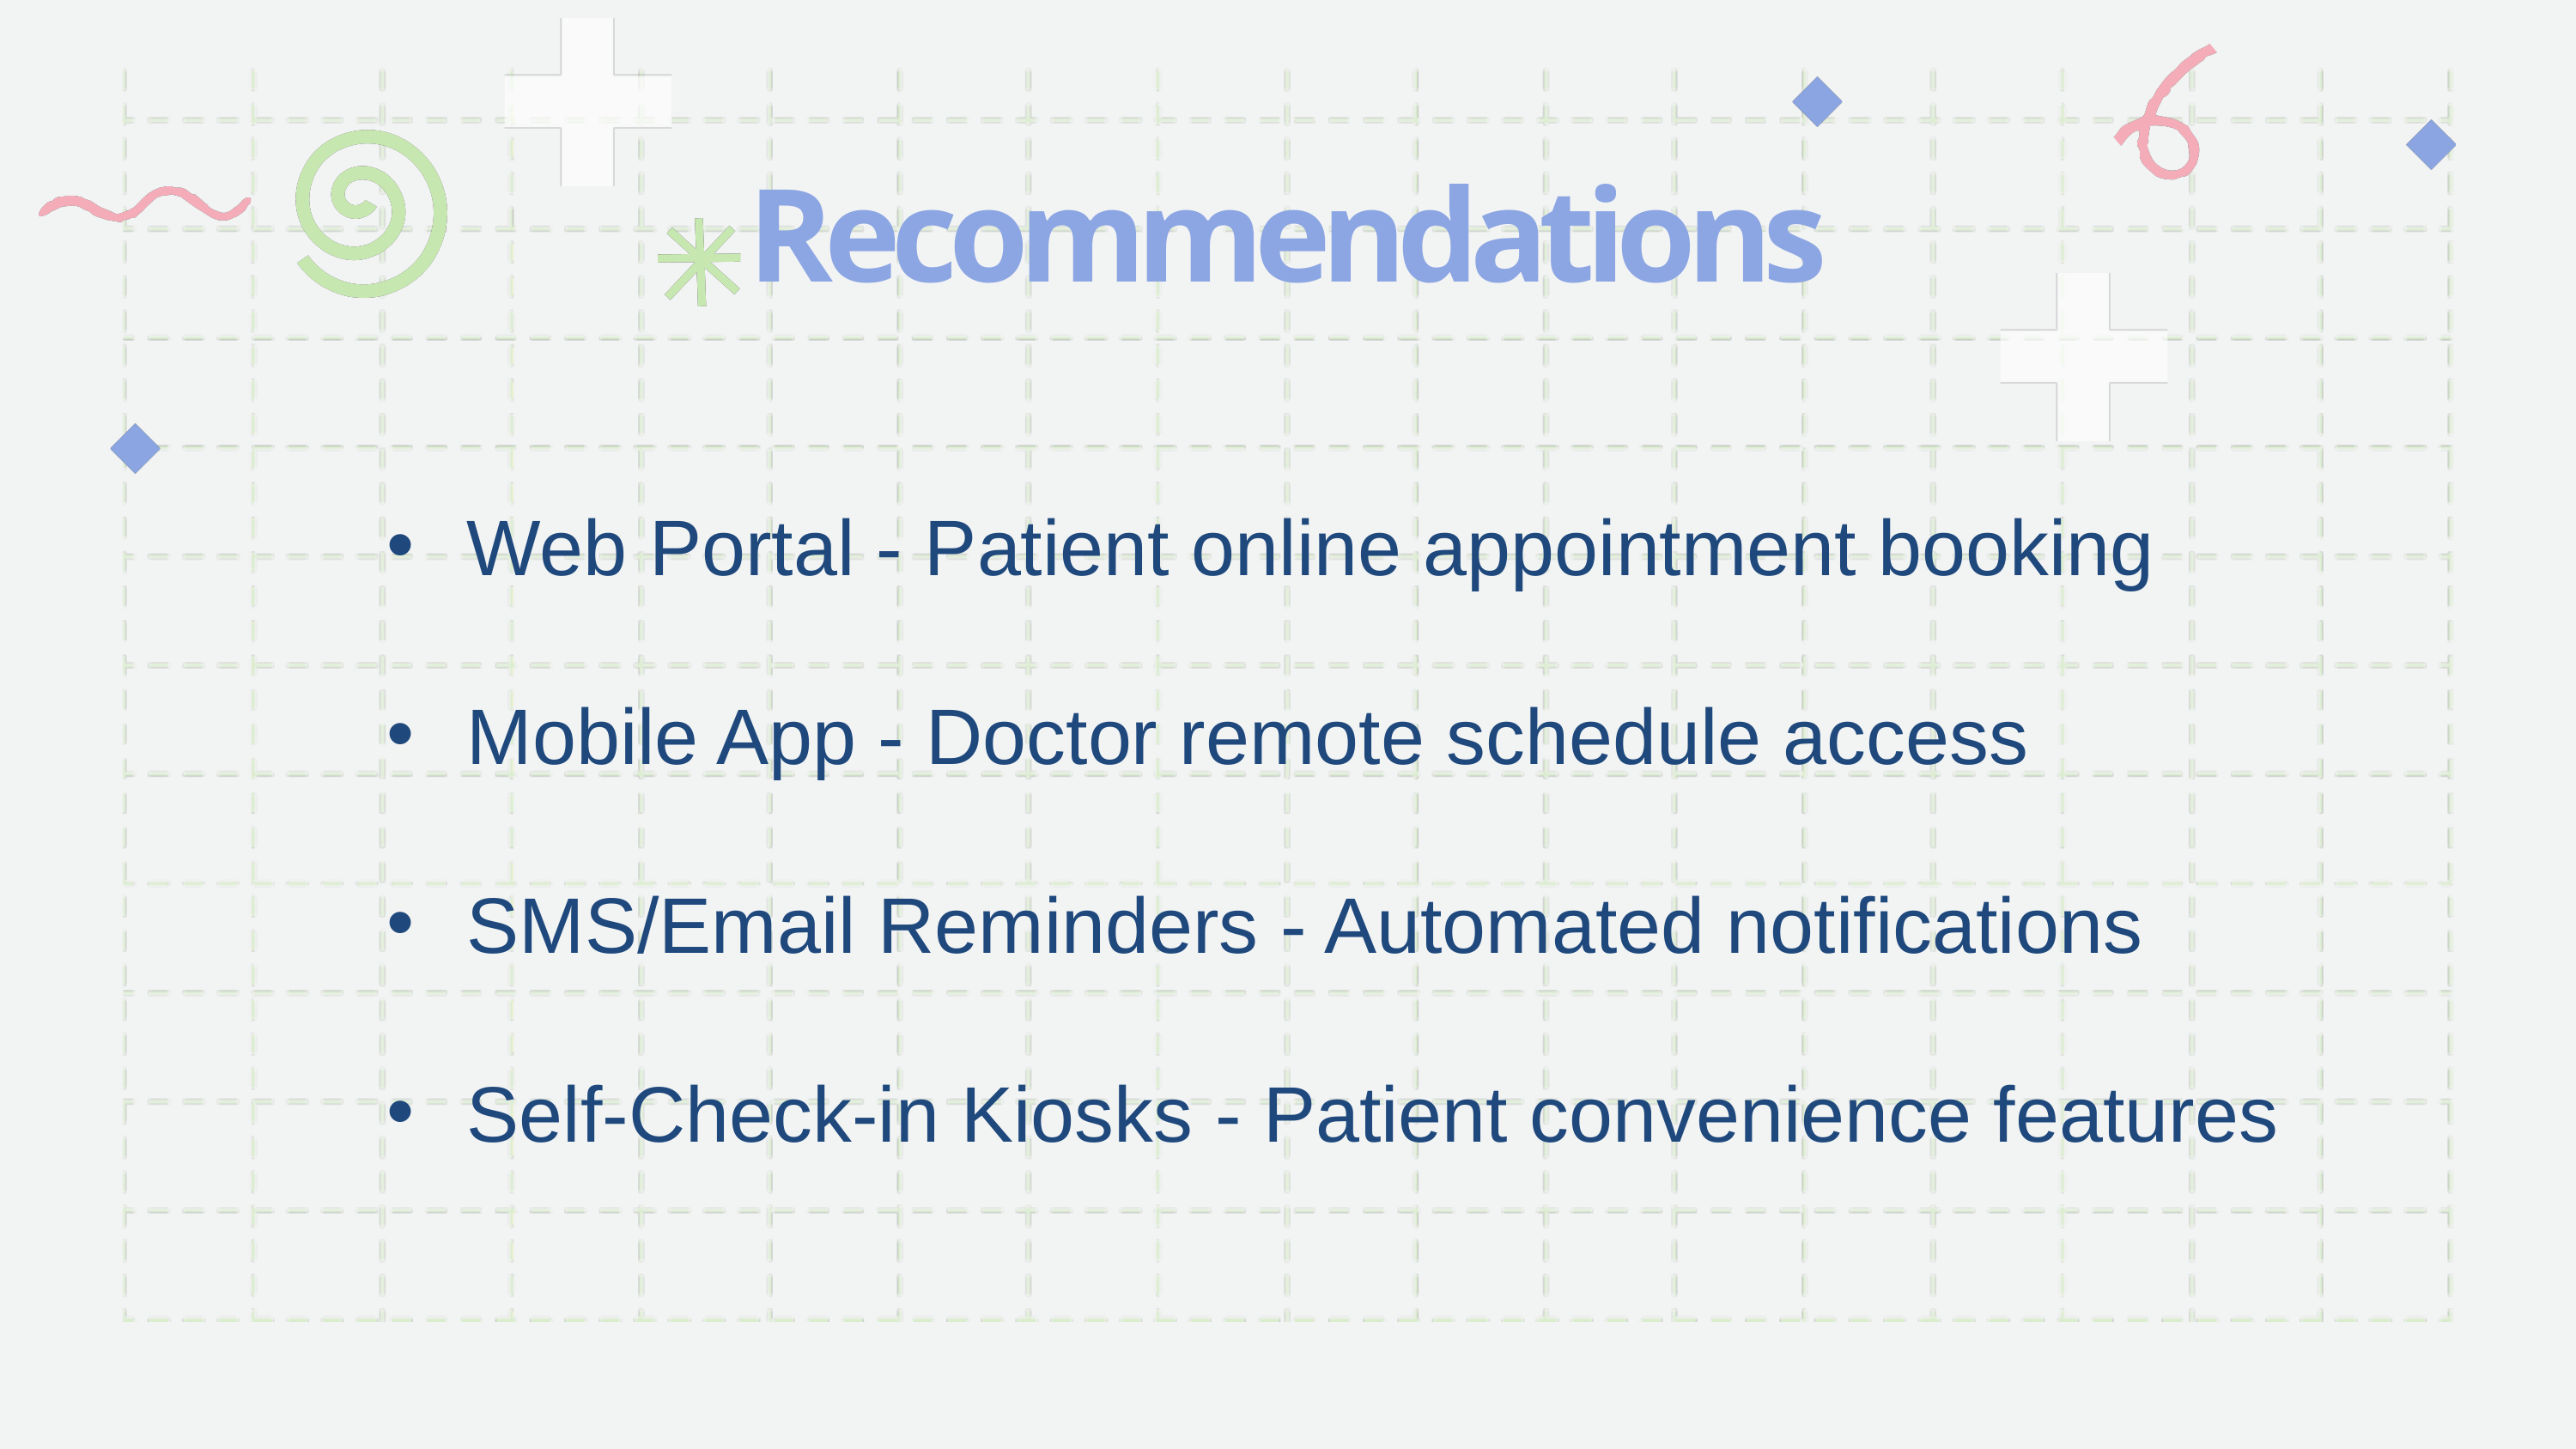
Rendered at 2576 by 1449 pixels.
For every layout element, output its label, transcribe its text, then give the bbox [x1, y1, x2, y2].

text_box [39, 185, 252, 222]
text_box [504, 18, 672, 186]
text_box [1792, 76, 1843, 127]
text_box [295, 129, 448, 298]
text_box [122, 64, 2454, 1322]
text_box [2406, 119, 2457, 170]
text_box Web Portal - Patient online appointment booking Mobile App - Doctor remote schedule access SMS/Email Reminders - Automated notifications Self-Check-in Kiosks - Patient convenience features [386, 402, 2413, 894]
text_box [658, 218, 699, 306]
text_box [2000, 273, 2168, 402]
text_box Recommendations [699, 126, 1877, 308]
text_box [2093, 27, 2275, 208]
text_box [110, 423, 161, 474]
